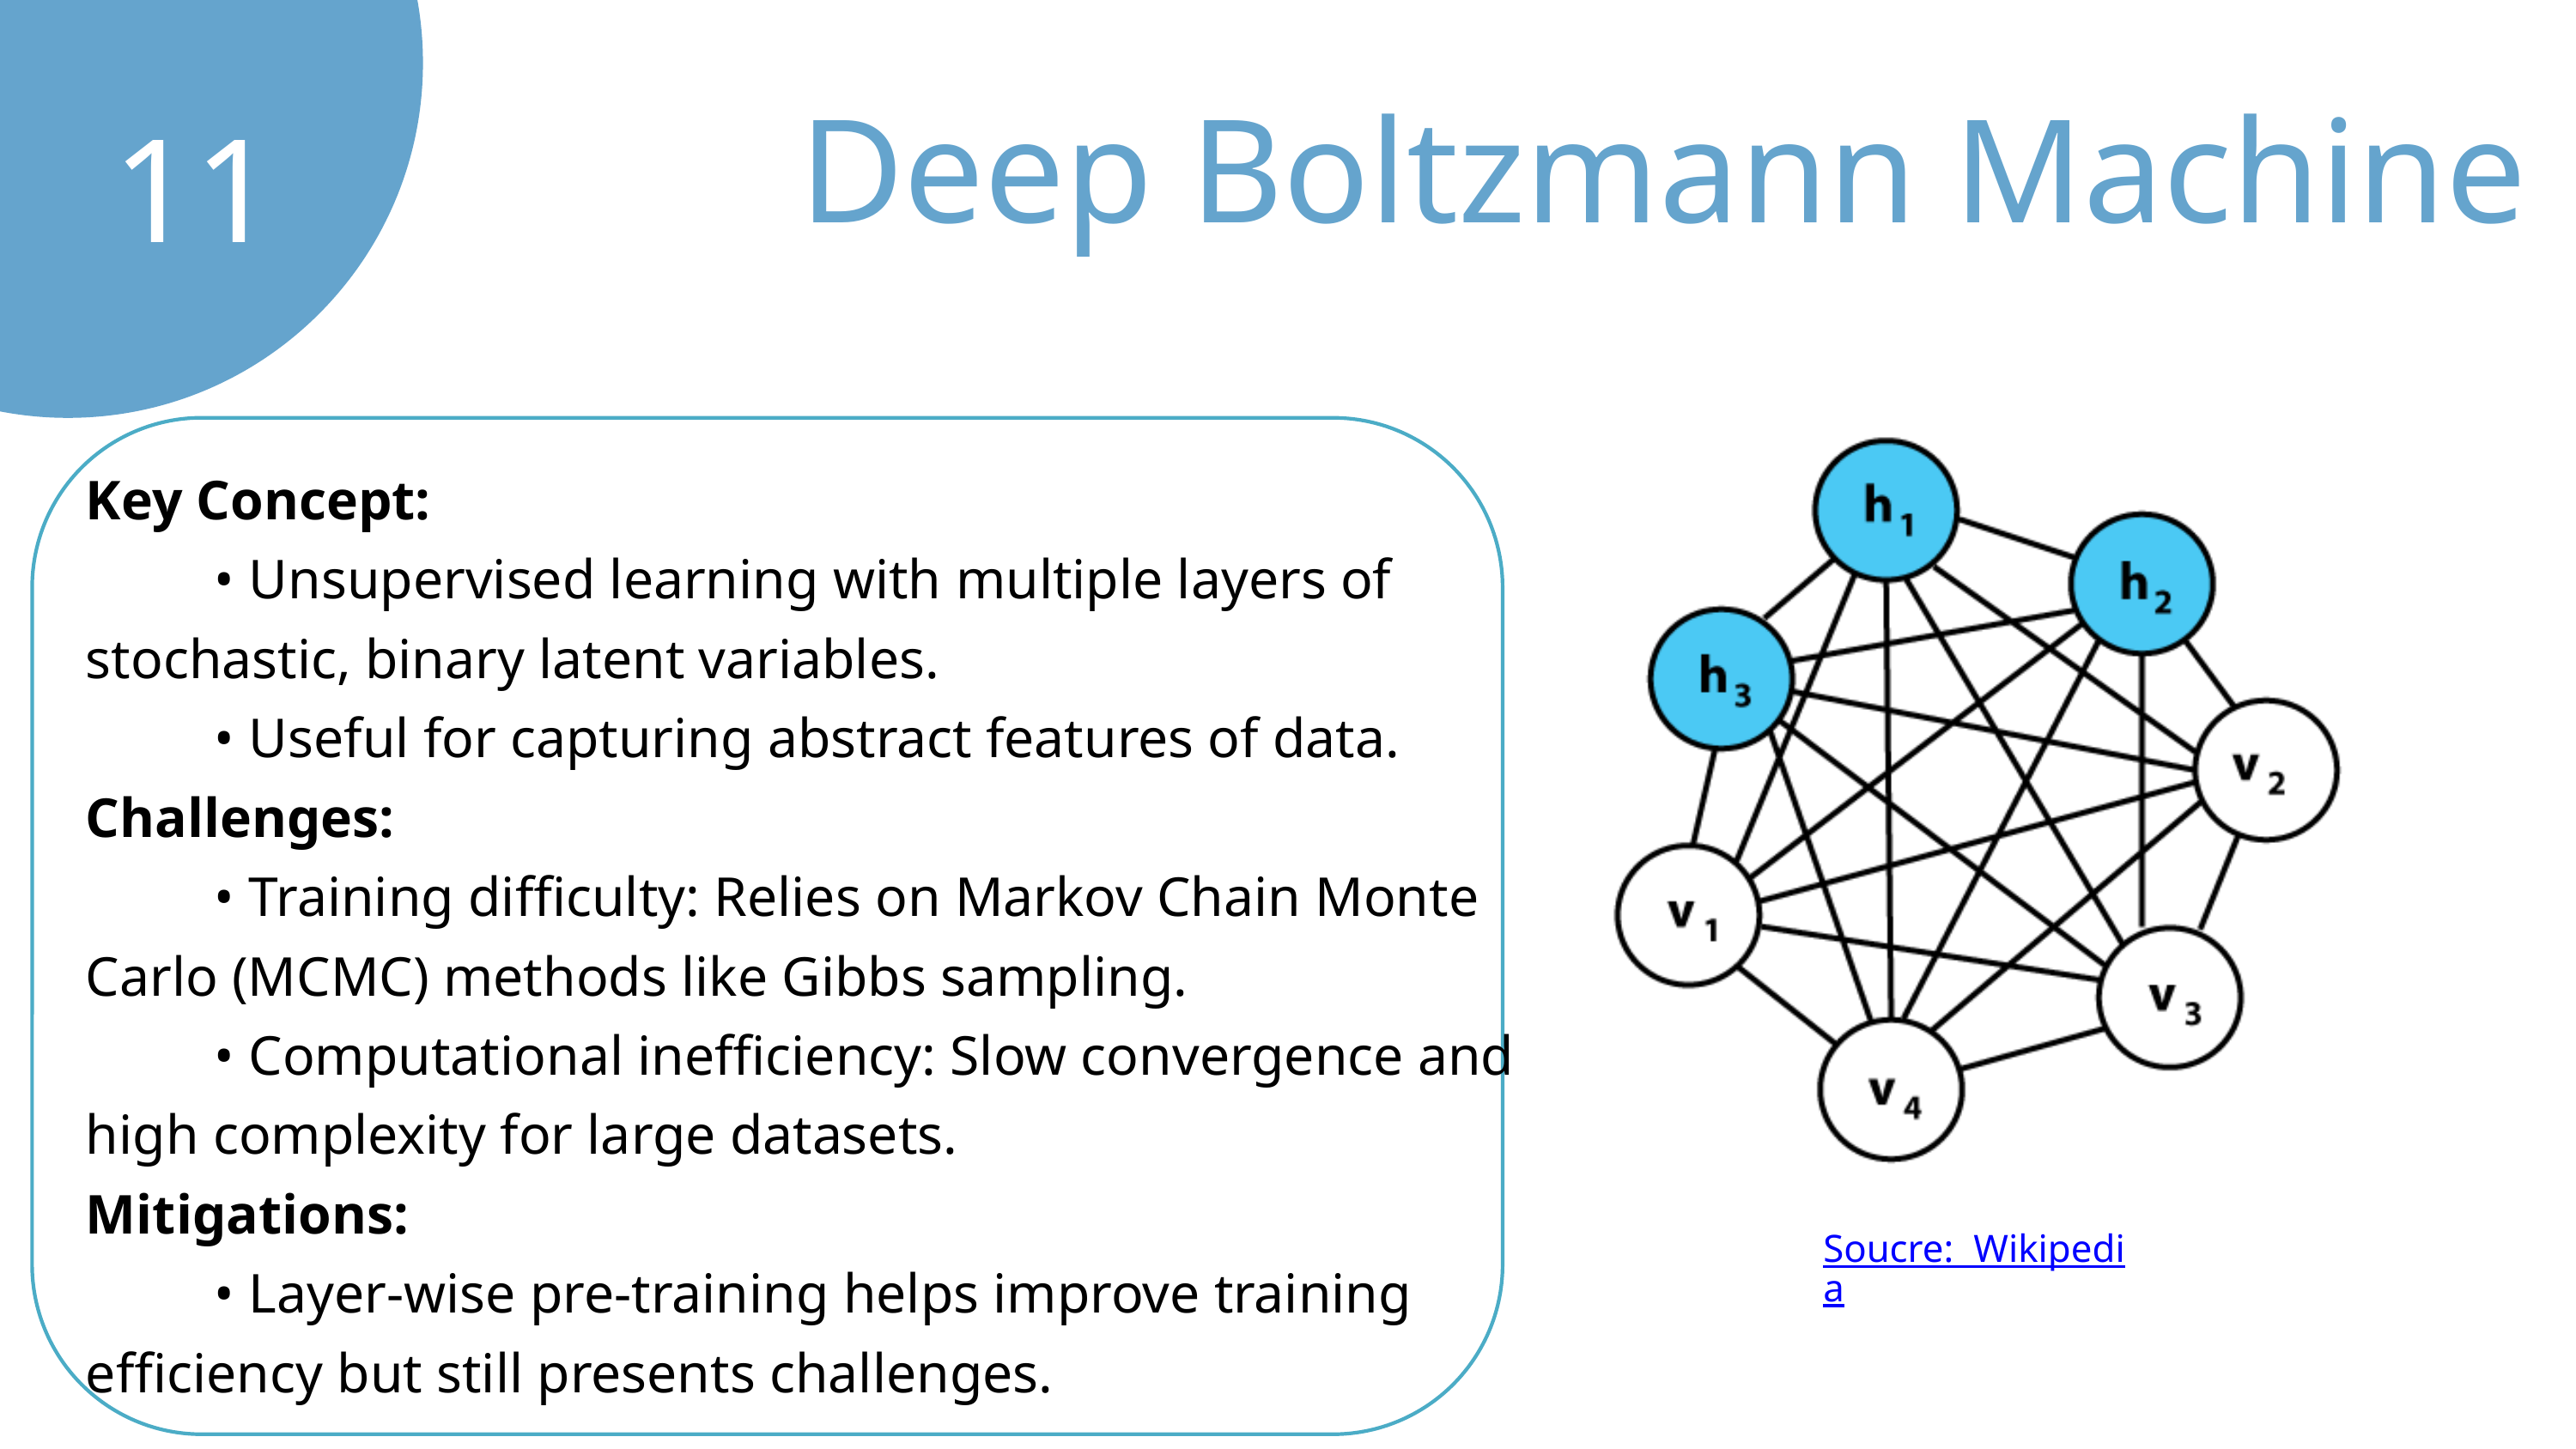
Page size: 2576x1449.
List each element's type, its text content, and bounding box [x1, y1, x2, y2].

text_box Key Concept: • Unsupervised learning with multiple layers of stochastic, binary latent variables. • Useful for capturing abstract features of data. Challenges: • Training difficulty: Relies on Markov Chain Monte Carlo (MCMC) methods like Gibbs sampling. • Computational inefficiency: Slow convergence and high complexity for large datasets. Mitigations: • Layer-wise pre-training helps improve training efficiency but still presents challenges. [85, 451, 1543, 1404]
text_box Soucre: Wikipedia [1823, 1223, 2137, 1276]
text_box [30, 461, 85, 1391]
text_box [100, 1404, 1434, 1436]
text_box [1569, 417, 2391, 1198]
text_box Deep Boltzmann Machine [751, 51, 2576, 252]
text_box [0, 0, 423, 418]
text_box [98, 415, 1437, 451]
